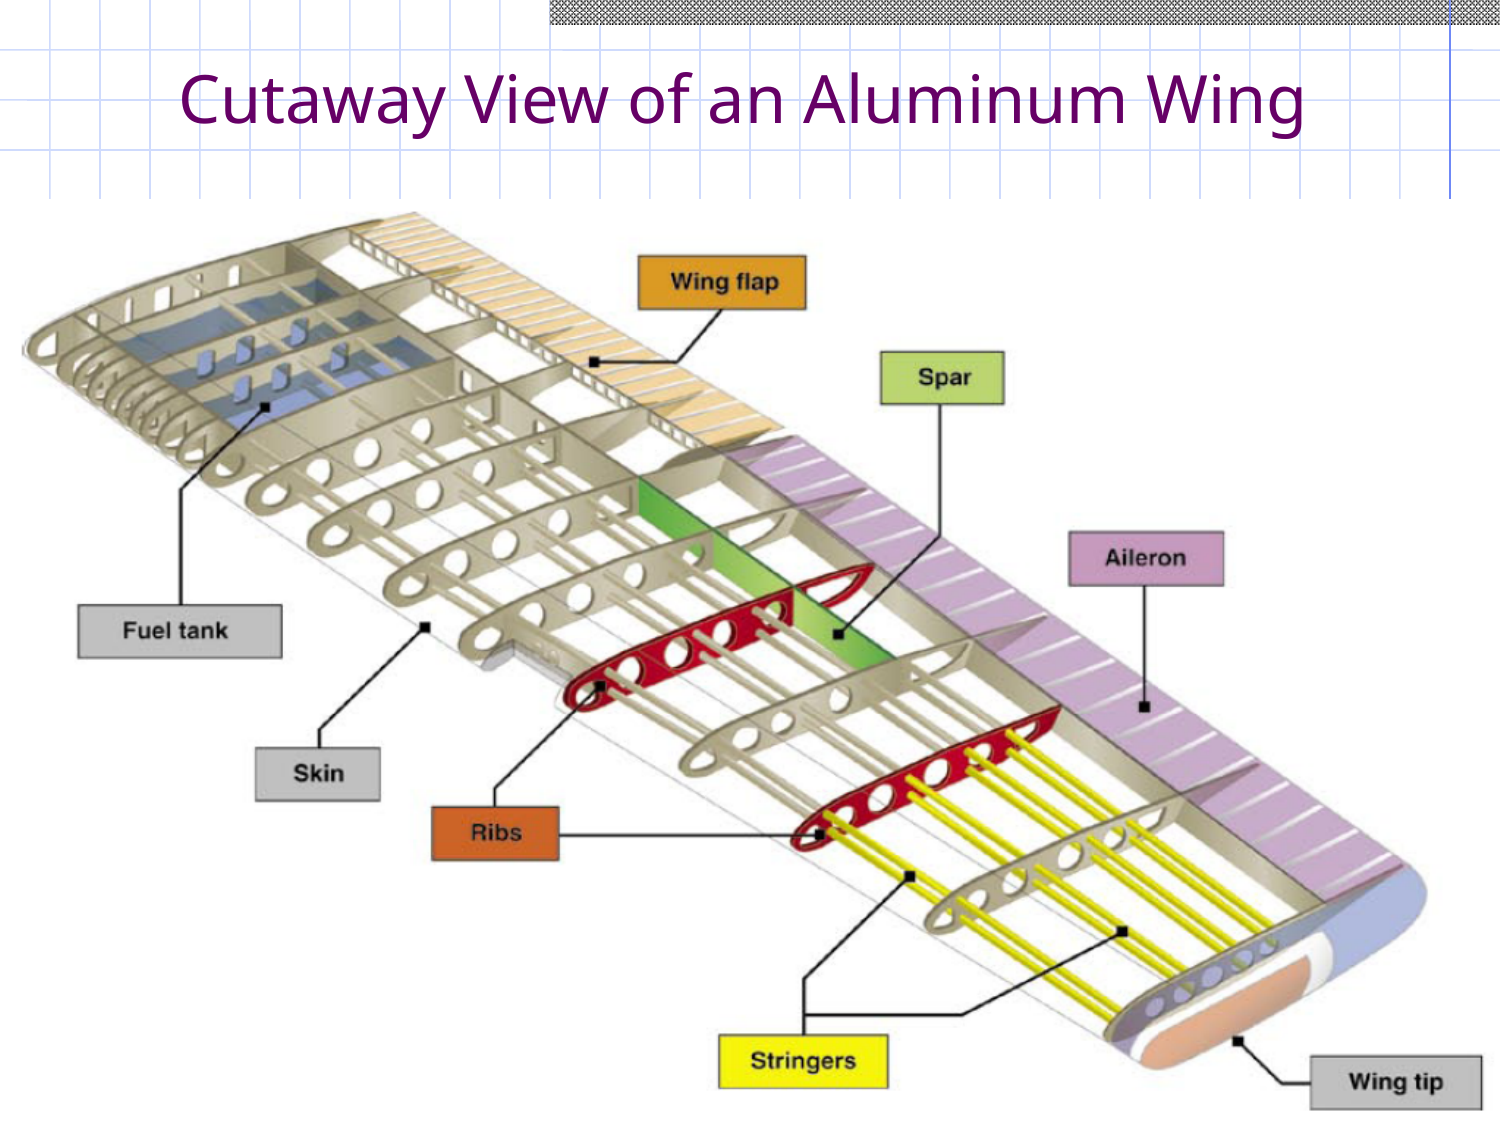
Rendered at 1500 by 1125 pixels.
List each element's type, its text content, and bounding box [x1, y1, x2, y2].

picture [549, 0, 1449, 25]
picture [0, 199, 1500, 1125]
picture [1451, 0, 1500, 25]
text_box Cutaway View of an Aluminum Wing [37, 49, 1450, 145]
